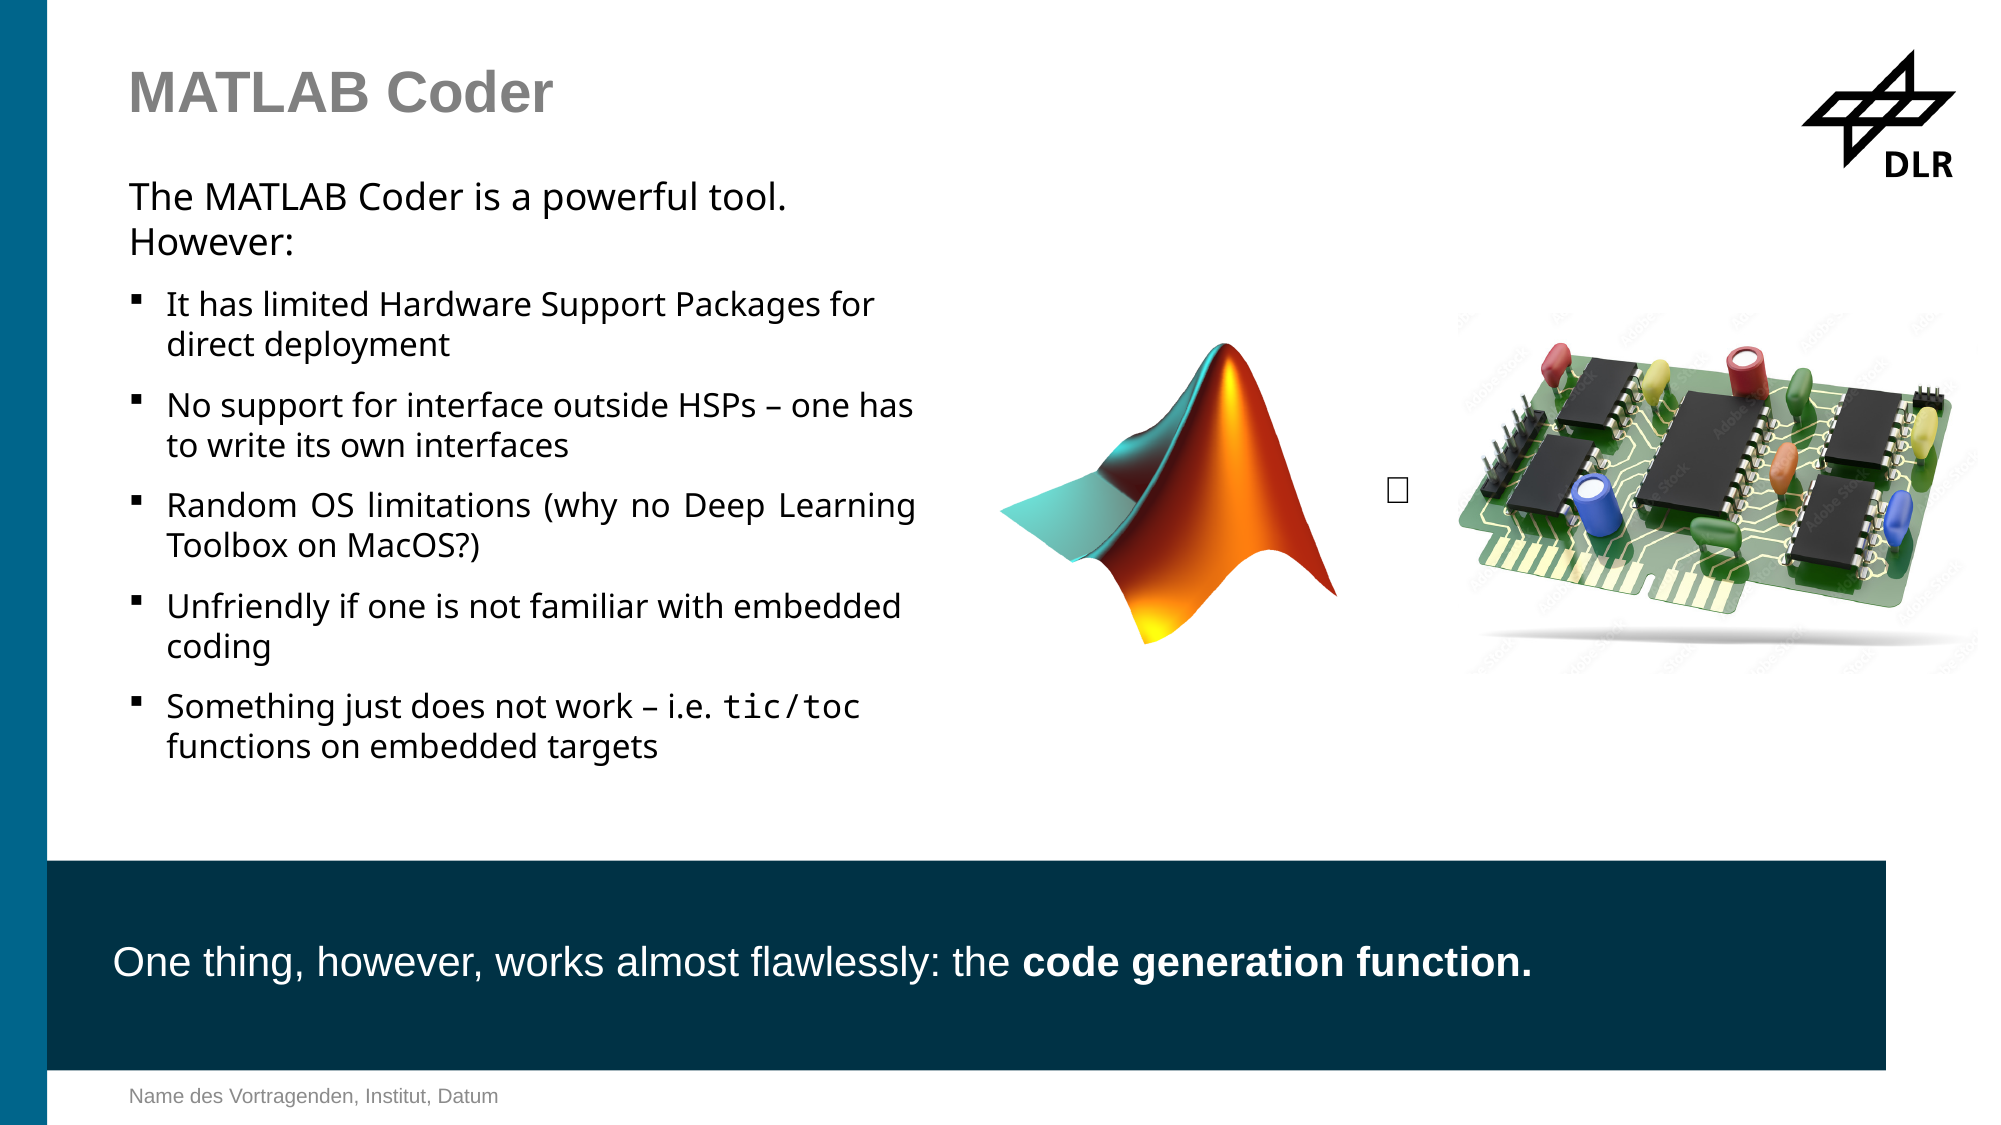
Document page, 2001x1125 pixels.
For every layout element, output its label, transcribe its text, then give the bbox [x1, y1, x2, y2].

picture [1458, 313, 1978, 674]
list The MATLAB Coder is a powerful tool. However: It has limited Hardware Support Packages for direct deployment No support for interface outside HSPs – one has to write its own interfaces Random OS limitations (why no Deep Learning Toolbox on MacOS?) Unfriendly if one is not familiar with embedded coding Something just does not work – i.e. tic/toc functions on embedded targets [114, 165, 934, 822]
list One thing, however, works almost flawlessly: the code generation function. [47, 860, 1886, 1071]
footer Name des Vortragenden, Institut, Datum [114, 1073, 789, 1116]
text_box 💔 [1369, 458, 1427, 518]
picture [999, 341, 1338, 646]
picture [1801, 49, 1957, 178]
title MATLAB Coder [114, 54, 1764, 217]
